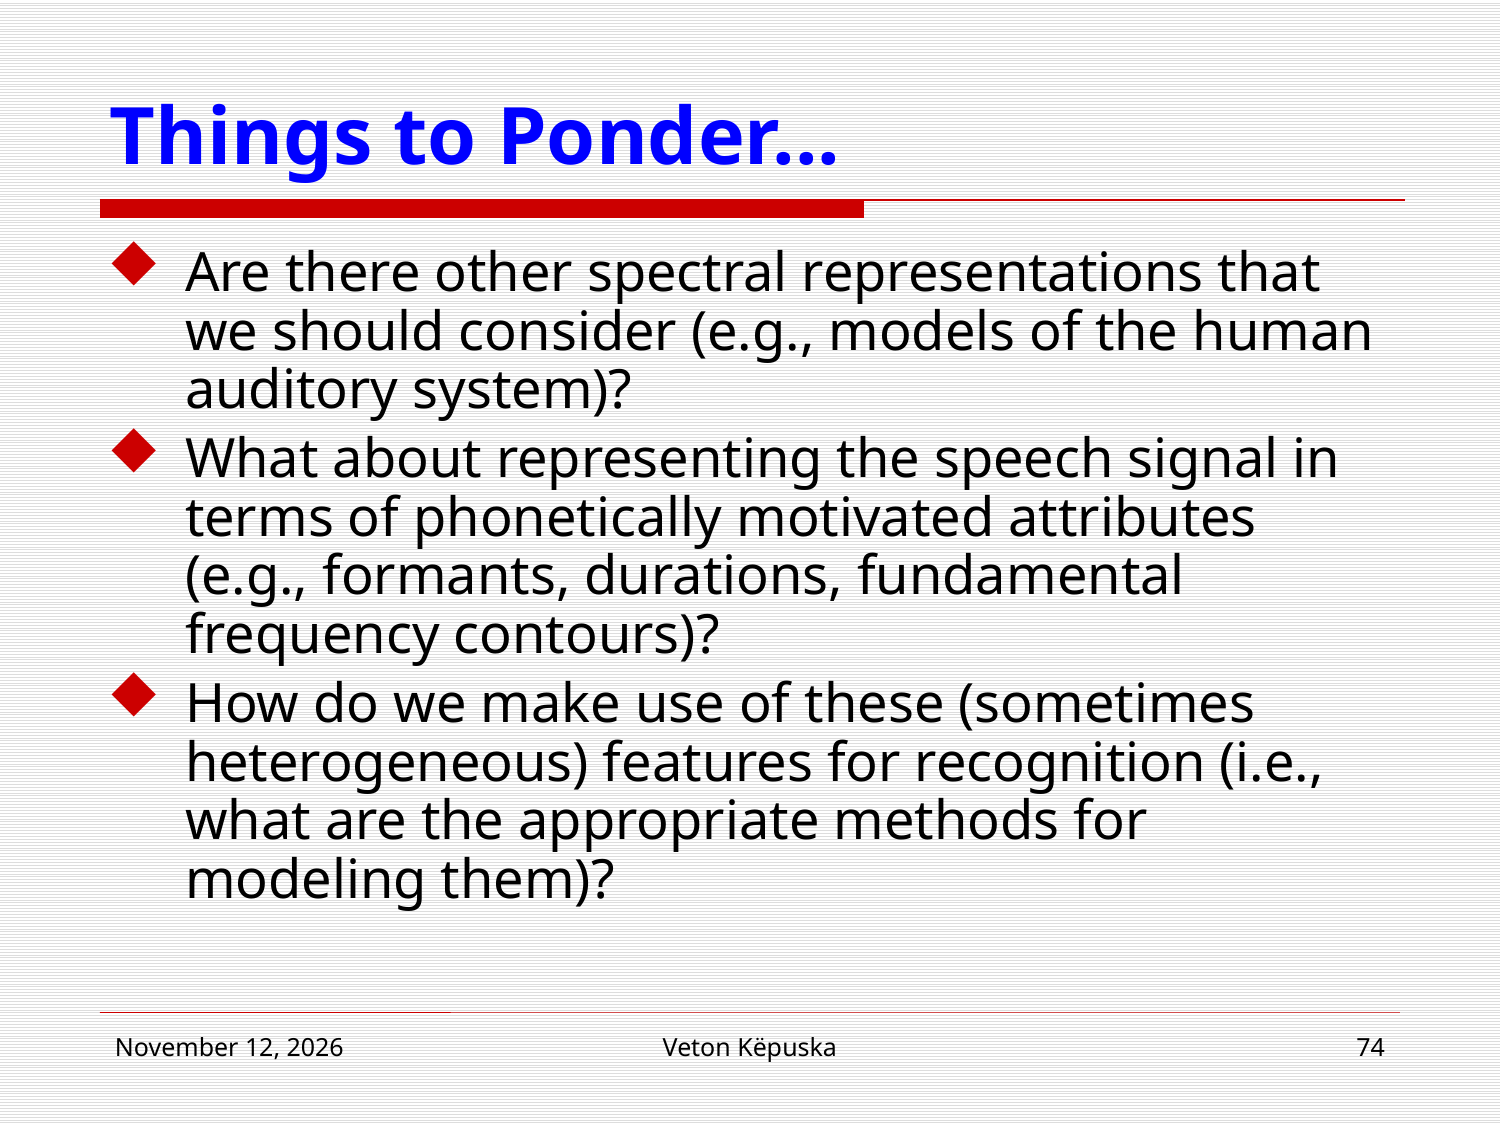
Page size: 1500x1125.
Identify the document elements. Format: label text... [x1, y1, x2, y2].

title Things to Ponder... [93, 49, 1407, 188]
footer Veton Këpuska [512, 1024, 988, 1103]
slide_number 74 [1074, 1024, 1401, 1103]
list Are there other spectral representations that we should consider (e.g., models of the human auditory system)? What about representing the speech signal in terms of phonetically motivated attributes (e.g., formants, durations, fundamental frequency contours)? How do we make use of these (sometimes heterogeneous) features for recognition (i.e., what are the appropriate methods for modeling them)? [92, 237, 1406, 988]
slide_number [99, 1024, 426, 1103]
